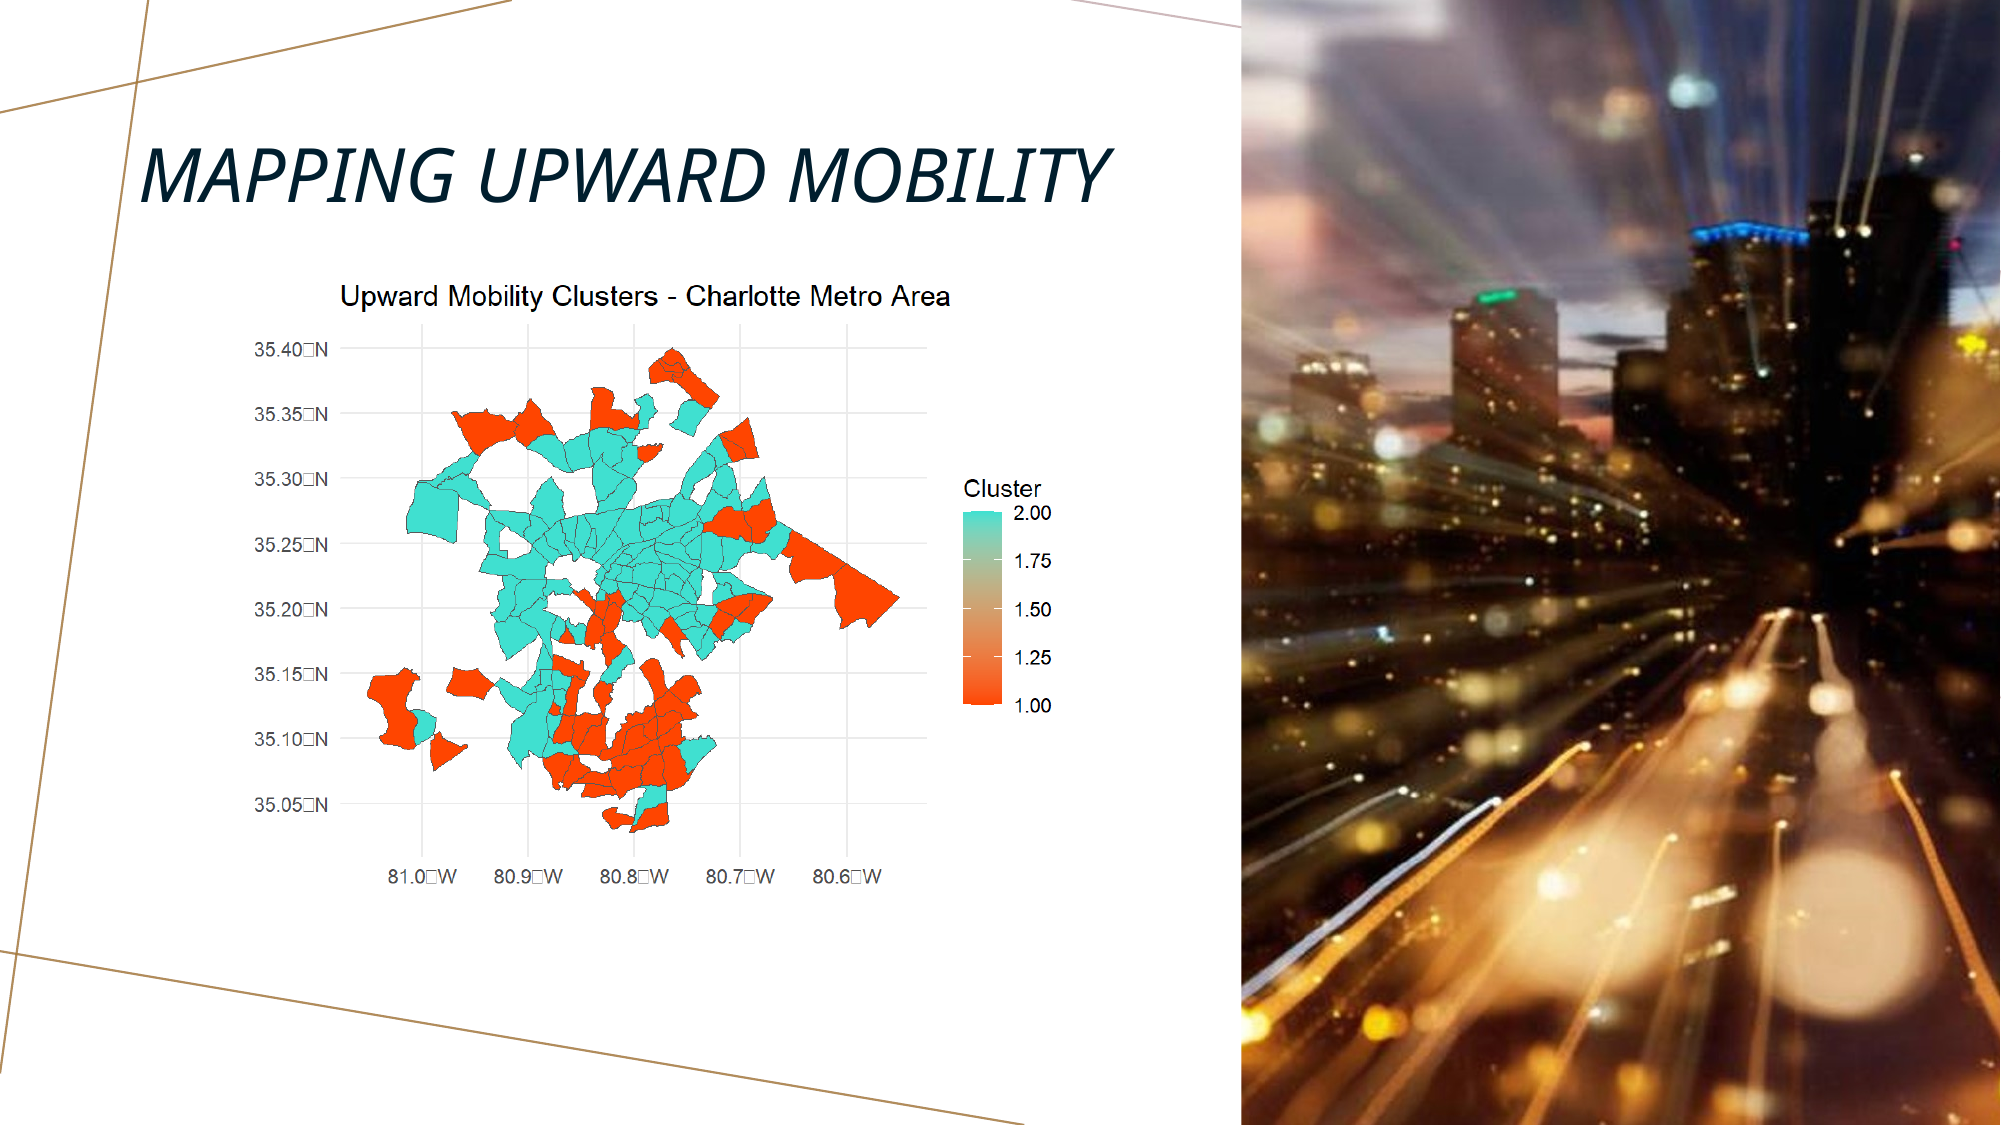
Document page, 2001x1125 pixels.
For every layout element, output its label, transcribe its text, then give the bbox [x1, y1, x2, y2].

picture [1241, 0, 2000, 1125]
title Mapping upward mobility [123, 114, 1214, 227]
picture [243, 271, 1093, 899]
